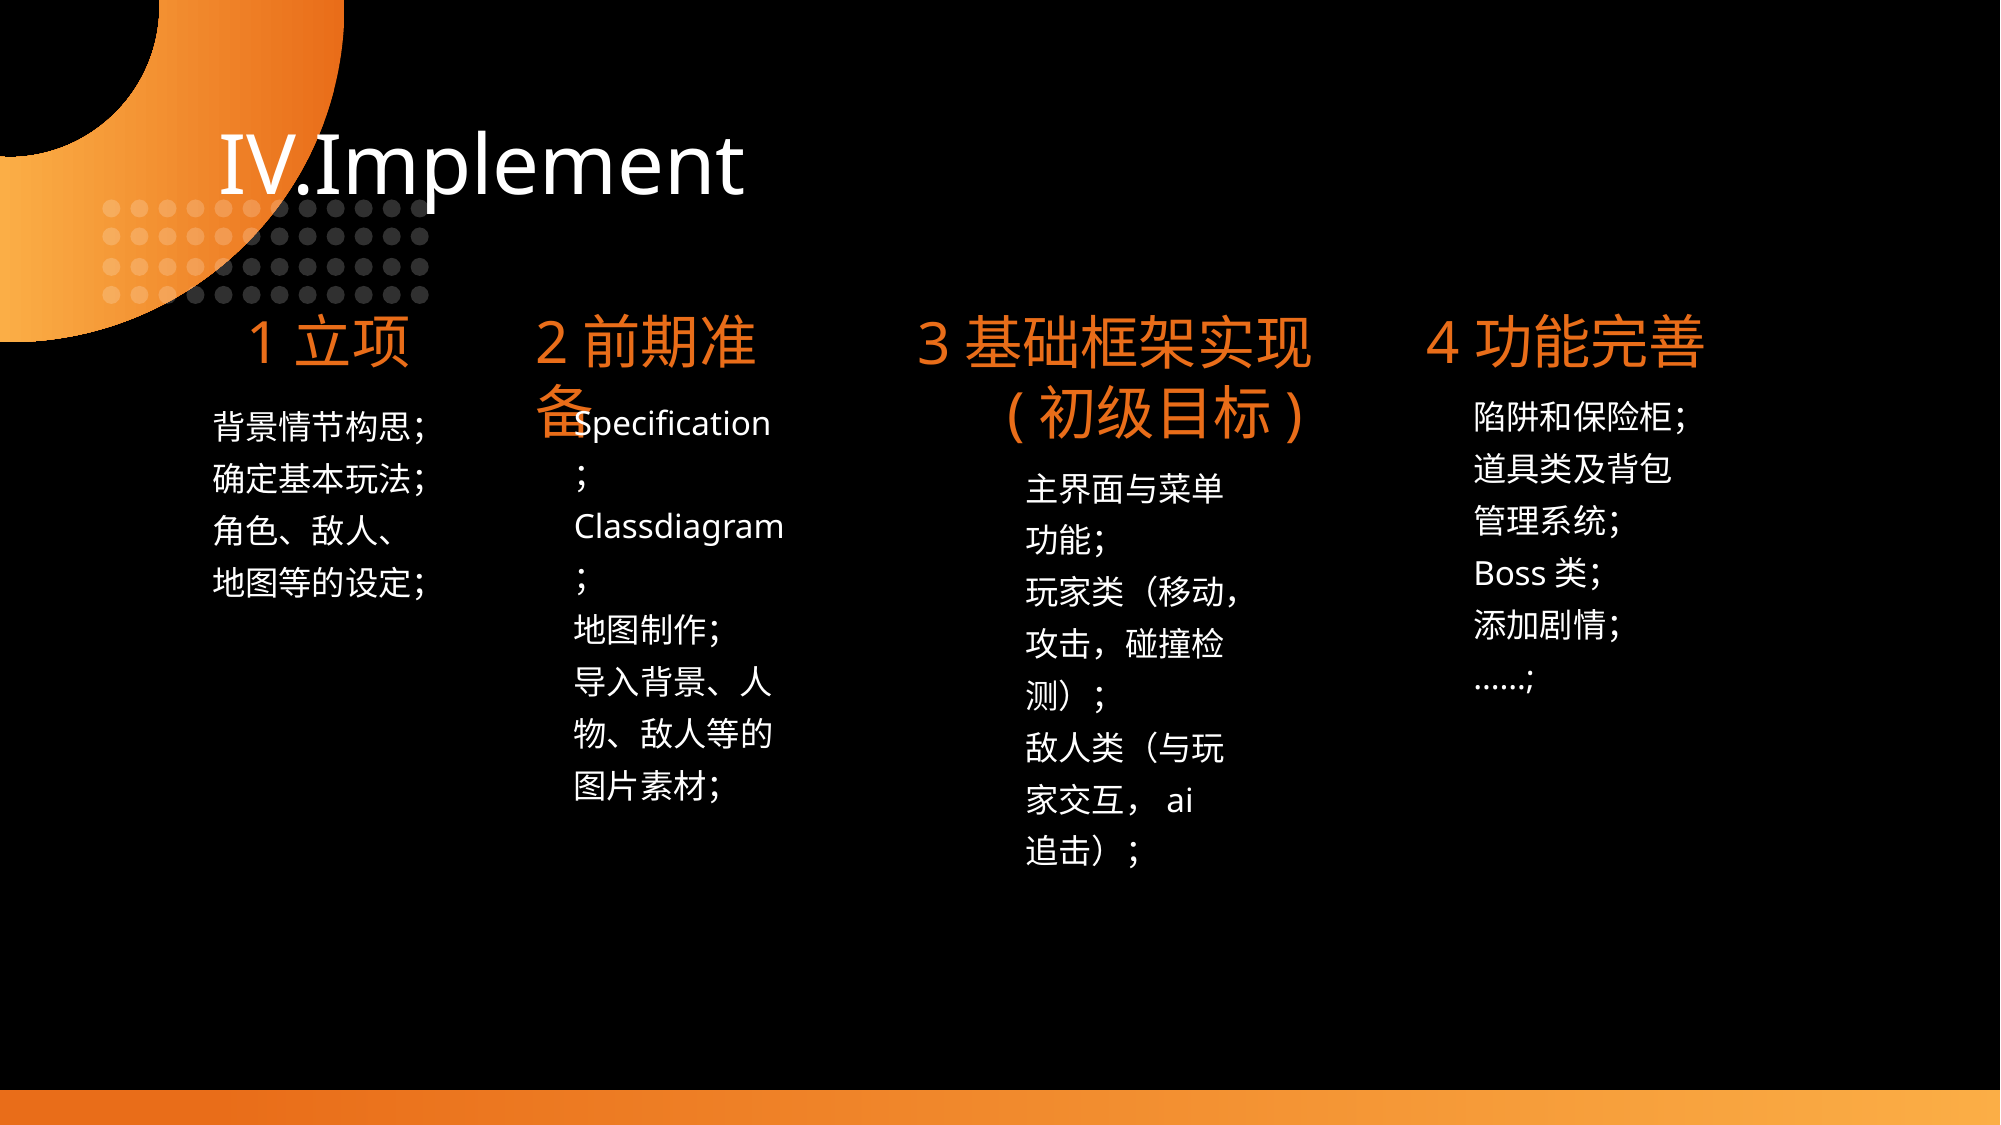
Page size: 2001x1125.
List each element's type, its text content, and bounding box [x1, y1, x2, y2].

text_box 陷阱和保险柜； 道具类及背包管理系统； Boss类； 添加剧情； ……; [1458, 377, 1713, 704]
text_box IV.Implement [203, 103, 1774, 219]
text_box 主界面与菜单功能； 玩家类（移动，攻击，碰撞检测）； 敌人类（与玩家交互，ai追击）； [1010, 448, 1244, 878]
text_box 背景情节构思； 确定基本玩法； 角色、敌人、地图等的设定； [197, 387, 452, 610]
text_box 1立项 [231, 298, 431, 383]
text_box 3基础框架实现 (初级目标) [900, 299, 1330, 454]
text_box Specification；Classdiagram； 地图制作； 导入背景、人物、敌人等的图片素材； [559, 382, 813, 865]
text_box 2前期准备 [520, 298, 819, 453]
text_box 4功能完善 [1412, 298, 1825, 383]
